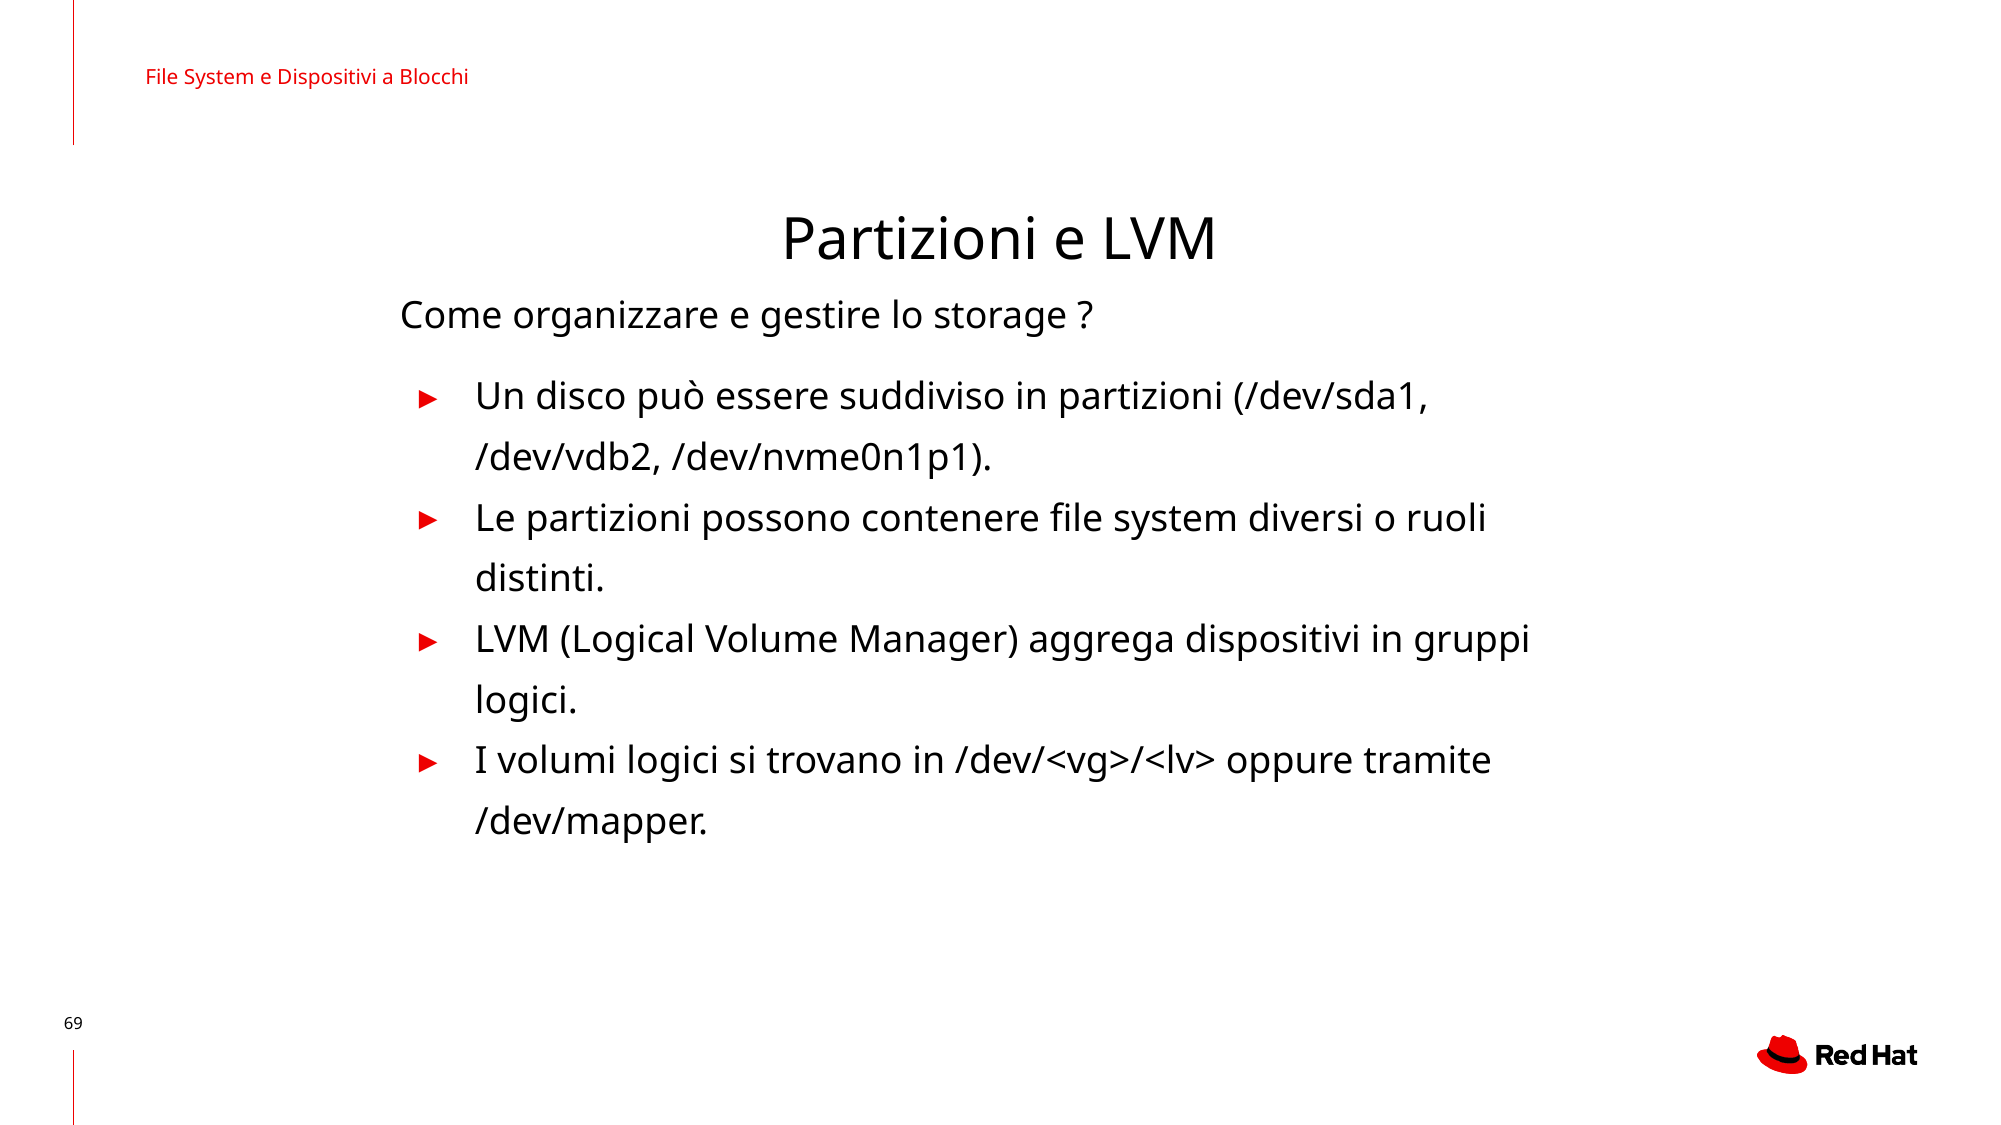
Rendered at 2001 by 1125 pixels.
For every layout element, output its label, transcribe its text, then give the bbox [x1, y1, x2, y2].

list Come organizzare e gestire lo storage ? Un disco può essere suddiviso in partizioni (/dev/sda1, /dev/vdb2, /dev/nvme0n1p1). Le partizioni possono contenere file system diversi o ruoli distinti. LVM (Logical Volume Manager) aggrega dispositivi in gruppi logici. I volumi logici si trovano in /dev/<vg>/<lv> oppure tramite /dev/mapper. [399, 275, 1600, 891]
title Partizioni e LVM [145, 180, 1855, 272]
picture [1757, 1035, 1918, 1074]
subtitle File System e Dispositivi a Blocchi [73, 9, 919, 143]
slide_number ‹#› [13, 1012, 134, 1036]
